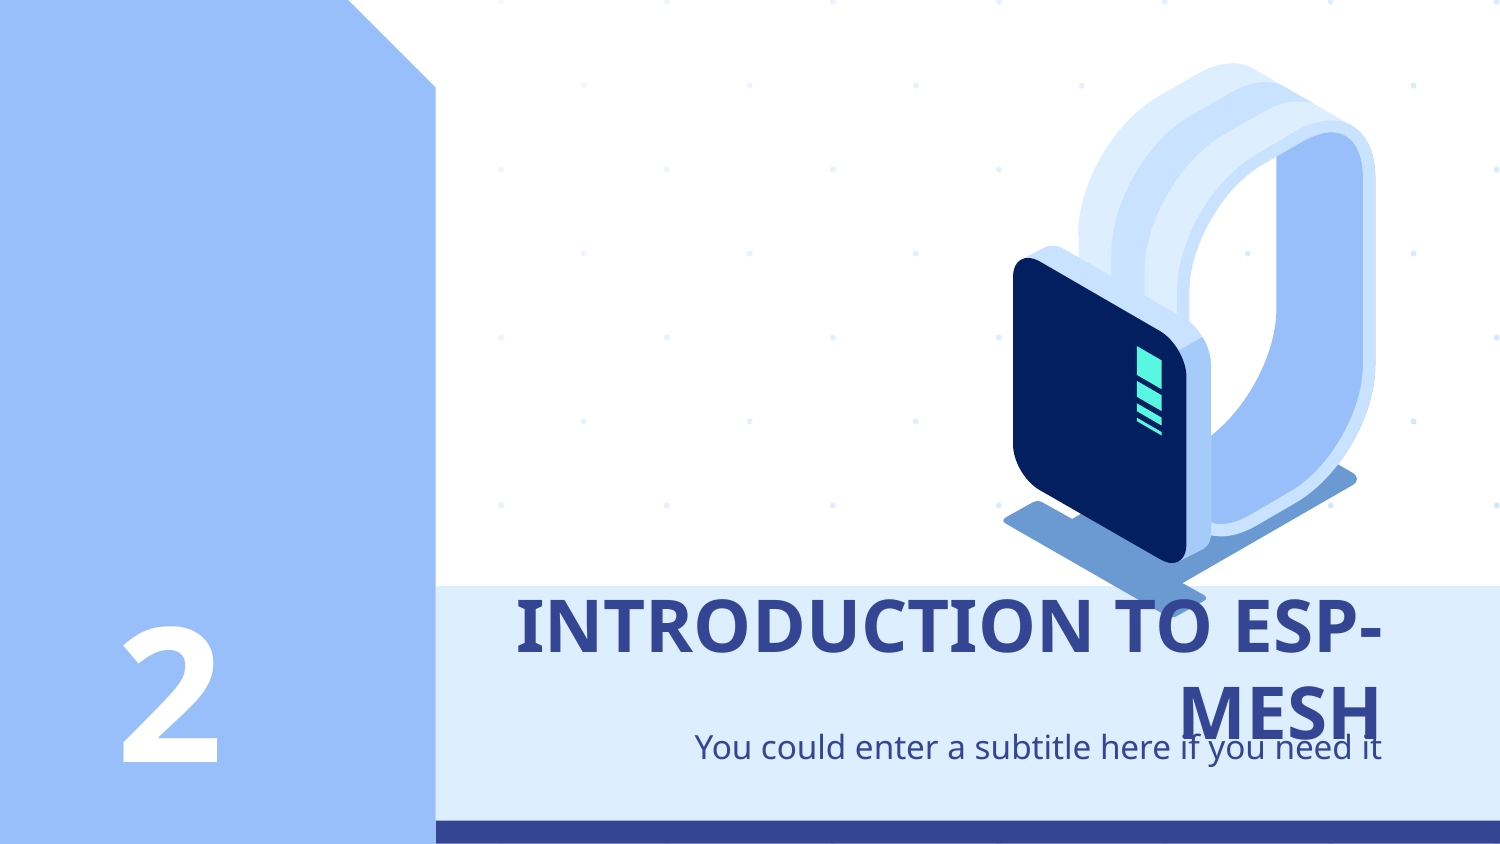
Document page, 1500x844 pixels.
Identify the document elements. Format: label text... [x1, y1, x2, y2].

title 2 [101, 616, 479, 759]
subtitle You could enter a subtitle here if you need it [476, 722, 1399, 770]
title INTRODUCTION TO ESP-MESH [454, 632, 1399, 701]
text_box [1002, 63, 1376, 618]
